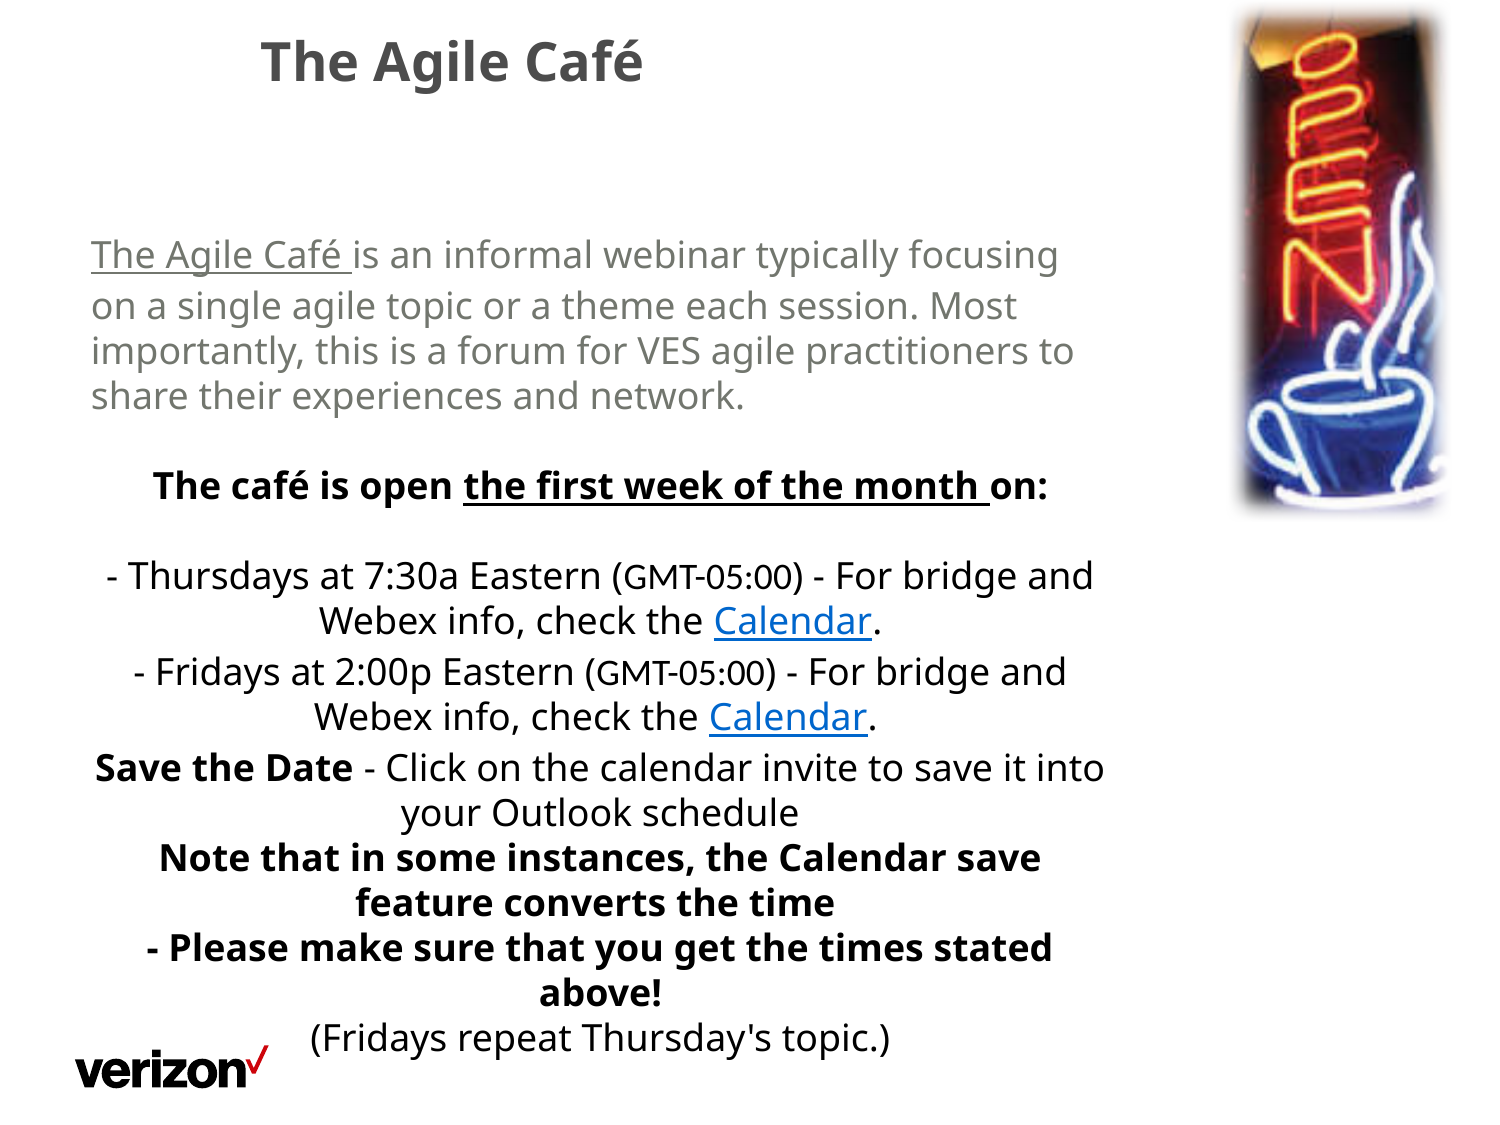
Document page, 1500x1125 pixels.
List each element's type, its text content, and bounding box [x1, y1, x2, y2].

text_box The Agile Café is an informal webinar typically focusing on a single agile topic or a theme each session. Most importantly, this is a forum for VES agile practitioners to share their experiences and network. The café is open the first week of the month on: - Thursdays at 7:30a Eastern (GMT-05:00) - For bridge and Webex info, check the Calendar. - Fridays at 2:00p Eastern (GMT-05:00) - For bridge and Webex info, check the Calendar. Save the Date - Click on the calendar invite to save it into your Outlook schedule Note that in some instances, the Calendar save feature converts the time - Please make sure that you get the times stated above! (Fridays repeat Thursday's topic.) [76, 223, 1125, 1112]
title The Agile Café [260, 34, 1225, 181]
picture [1225, 0, 1453, 524]
